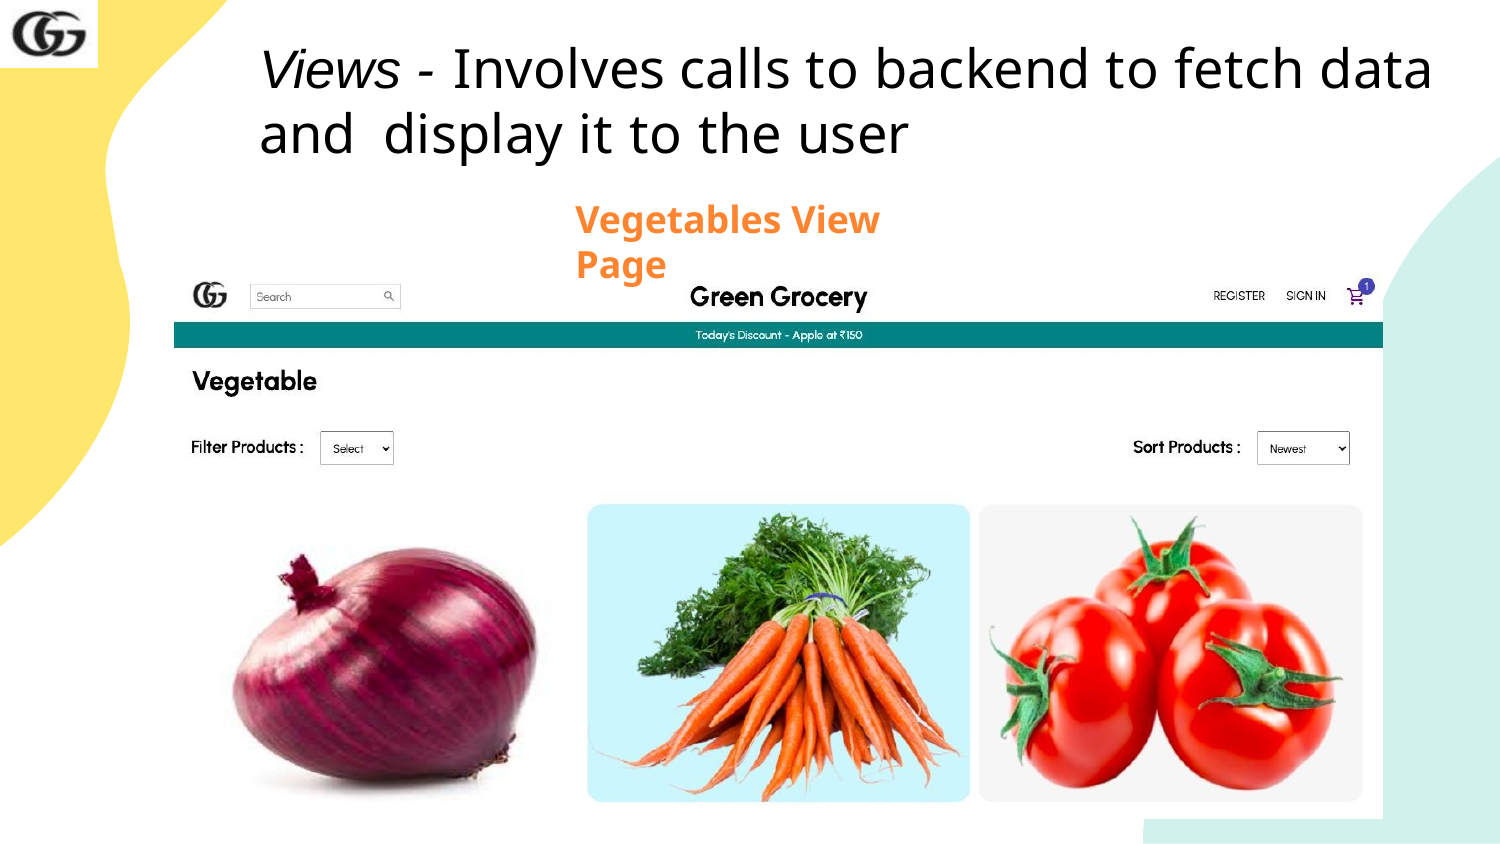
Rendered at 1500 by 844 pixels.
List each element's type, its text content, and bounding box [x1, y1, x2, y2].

text_box Views - Involves calls to backend to fetch data and display it to the user [1387, 32, 1442, 165]
text_box [1143, 156, 1500, 844]
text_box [0, 0, 1384, 820]
